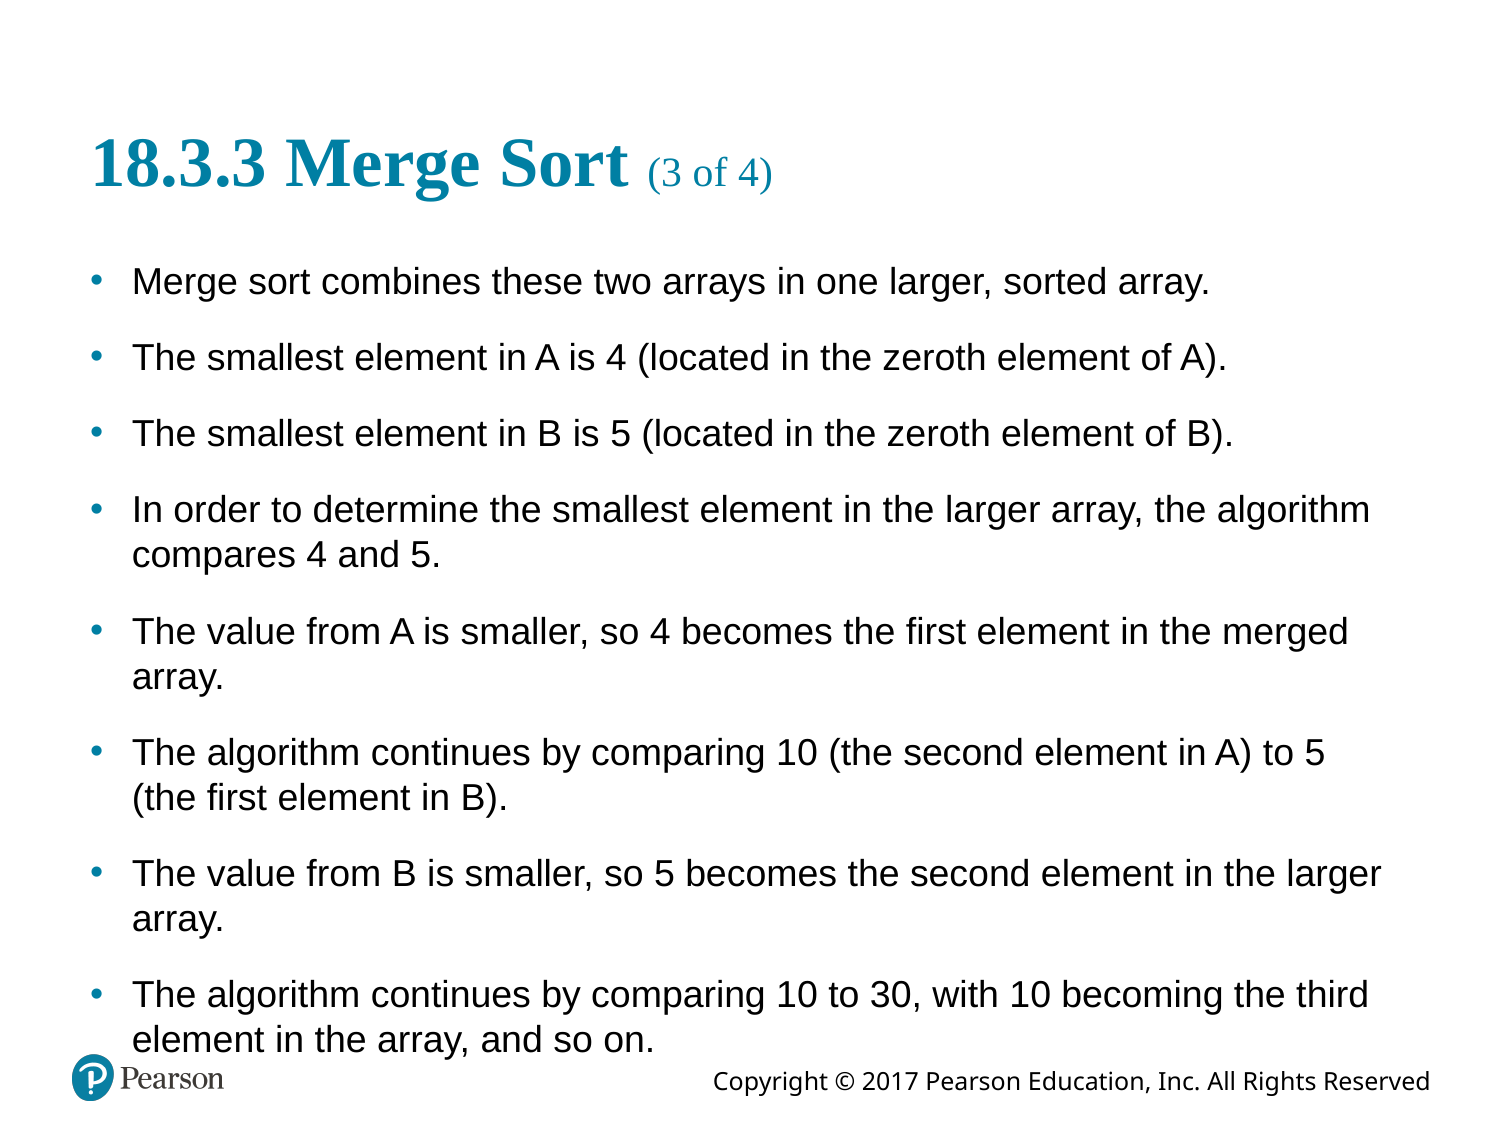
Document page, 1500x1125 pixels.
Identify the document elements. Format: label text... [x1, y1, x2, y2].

title 18.3.3 Merge Sort (3 of 4) [75, 35, 1425, 216]
list Merge sort combines these two arrays in one larger, sorted array. The smallest element in A is 4 (located in the zeroth element of A). The smallest element in B is 5 (located in the zeroth element of B). In order to determine the smallest element in the larger array, the algorithm compares 4 and 5. The value from A is smaller, so 4 becomes the first element in the merged array. The algorithm continues by comparing 10 (the second element in A) to 5 (the first element in B). The value from B is smaller, so 5 becomes the second element in the larger array. The algorithm continues by comparing 10 to 30, with 10 becoming the third element in the array, and so on. [75, 260, 1403, 1058]
picture [72, 1054, 80, 1070]
picture [72, 1087, 83, 1101]
picture [80, 1063, 106, 1088]
picture [98, 1058, 224, 1101]
